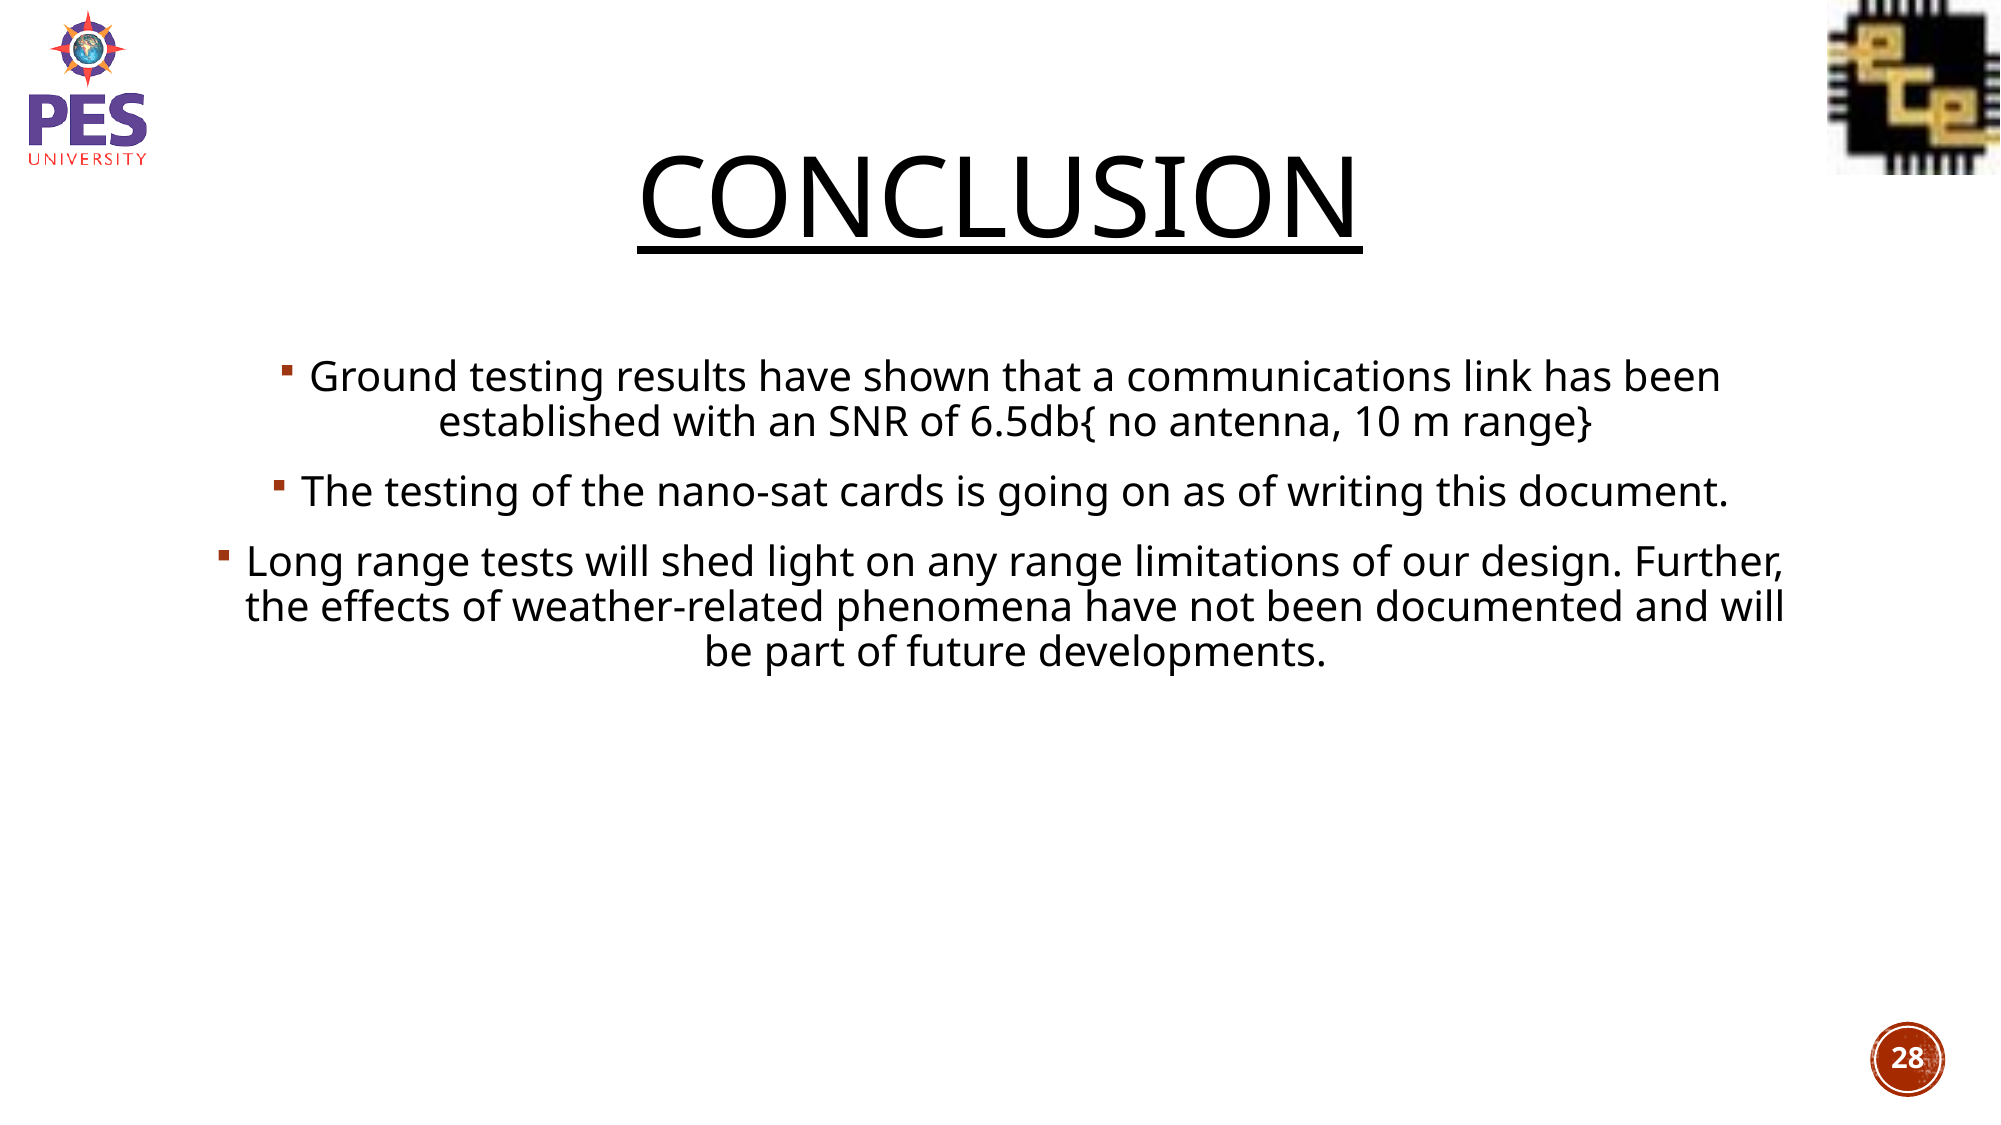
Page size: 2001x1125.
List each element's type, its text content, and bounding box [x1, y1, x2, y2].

slide_number 28 [1855, 1028, 1961, 1089]
list Ground testing results have shown that a communications link has been established with an SNR of 6.5db{ no antenna, 10 m range} The testing of the nano-sat cards is going on as of writing this document. Long range tests will shed light on any range limitations of our design. Further, the effects of weather-related phenomena have not been documented and will be part of future developments. [175, 348, 1826, 1013]
picture [1, 1, 174, 174]
picture [1827, 0, 2000, 175]
title conclusion [174, 69, 1825, 334]
